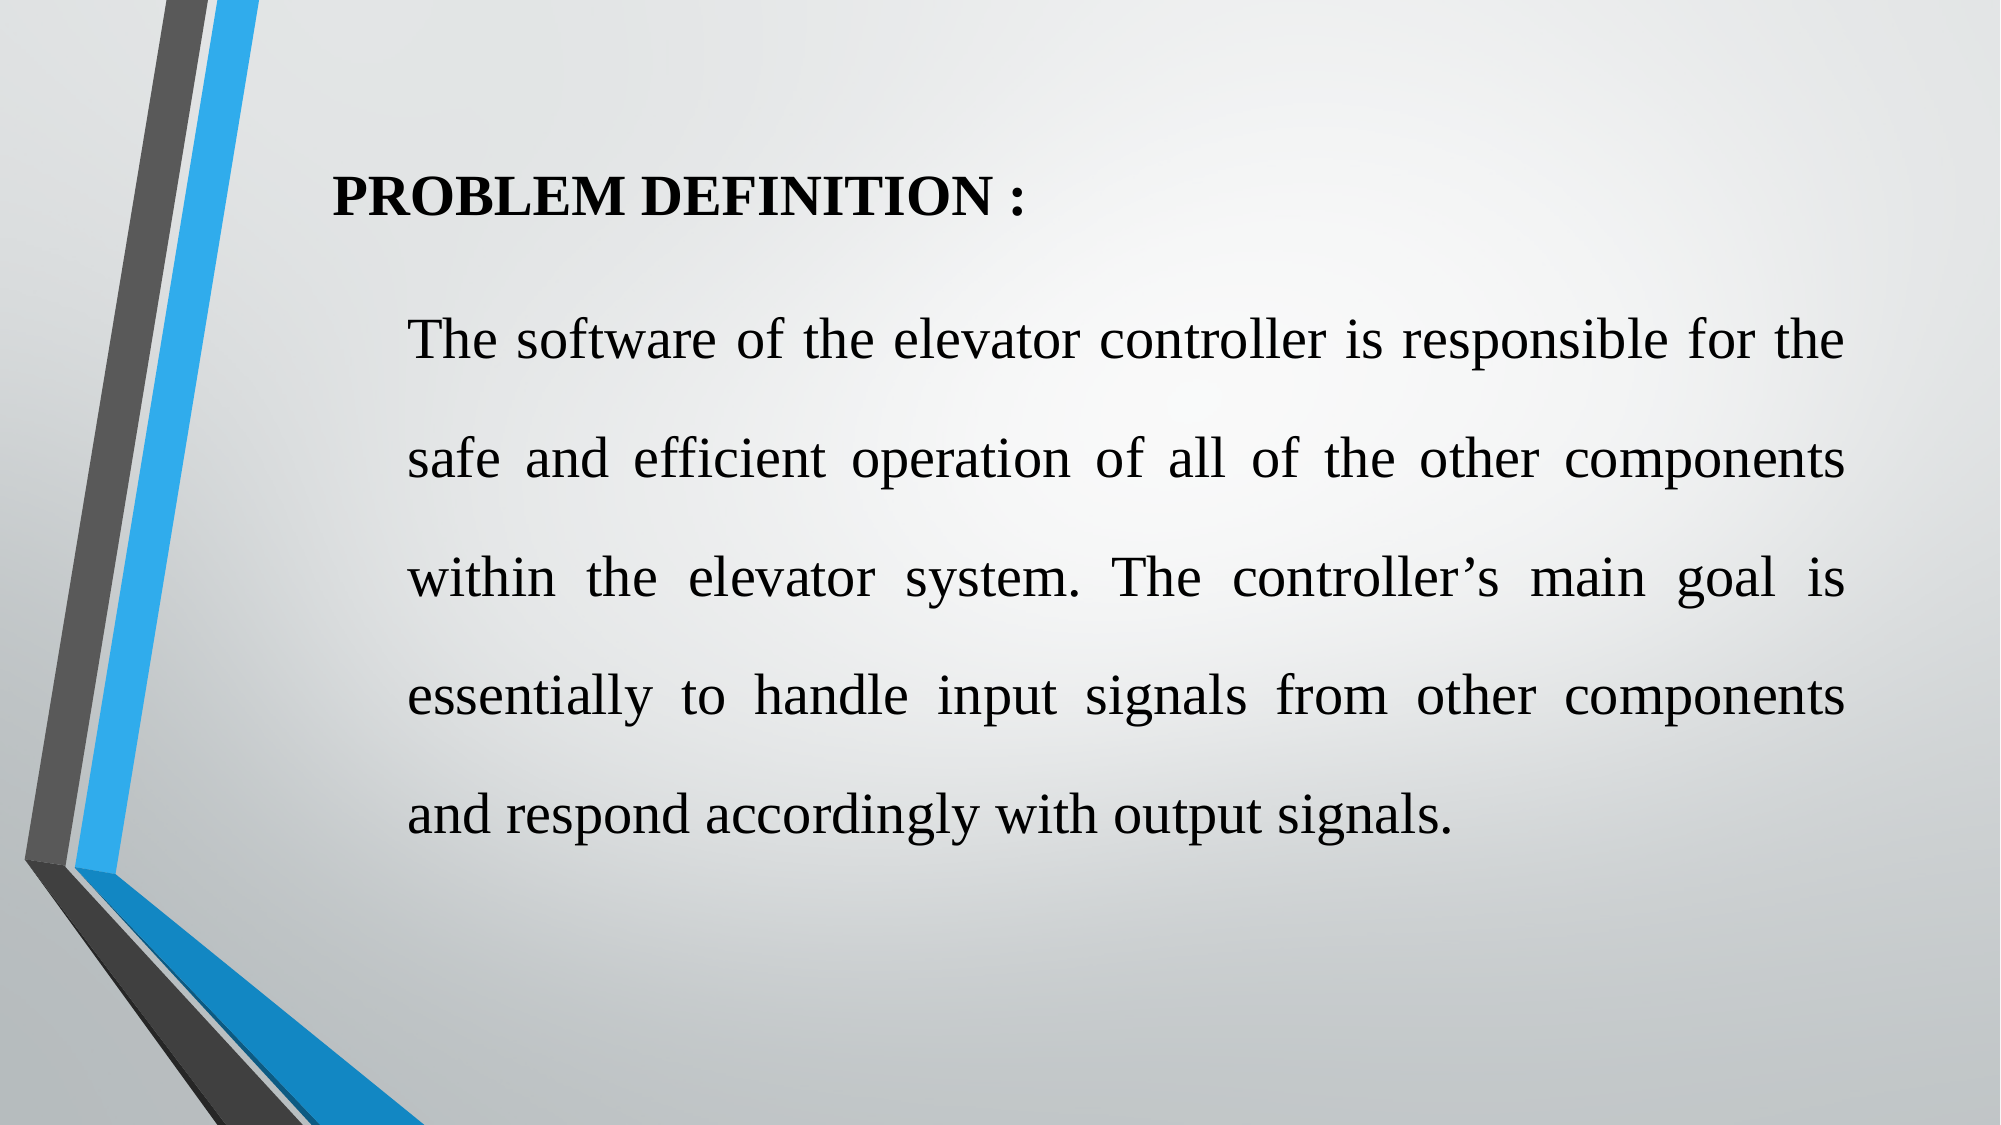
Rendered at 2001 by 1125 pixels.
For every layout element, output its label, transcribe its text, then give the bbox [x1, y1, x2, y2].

list PROBLEM DEFINITION : The software of the elevator controller is responsible for the safe and efficient operation of all of the other components within the elevator system. The controller’s main goal is essentially to handle input signals from other components and respond accordingly with output signals. [317, 133, 1863, 1125]
